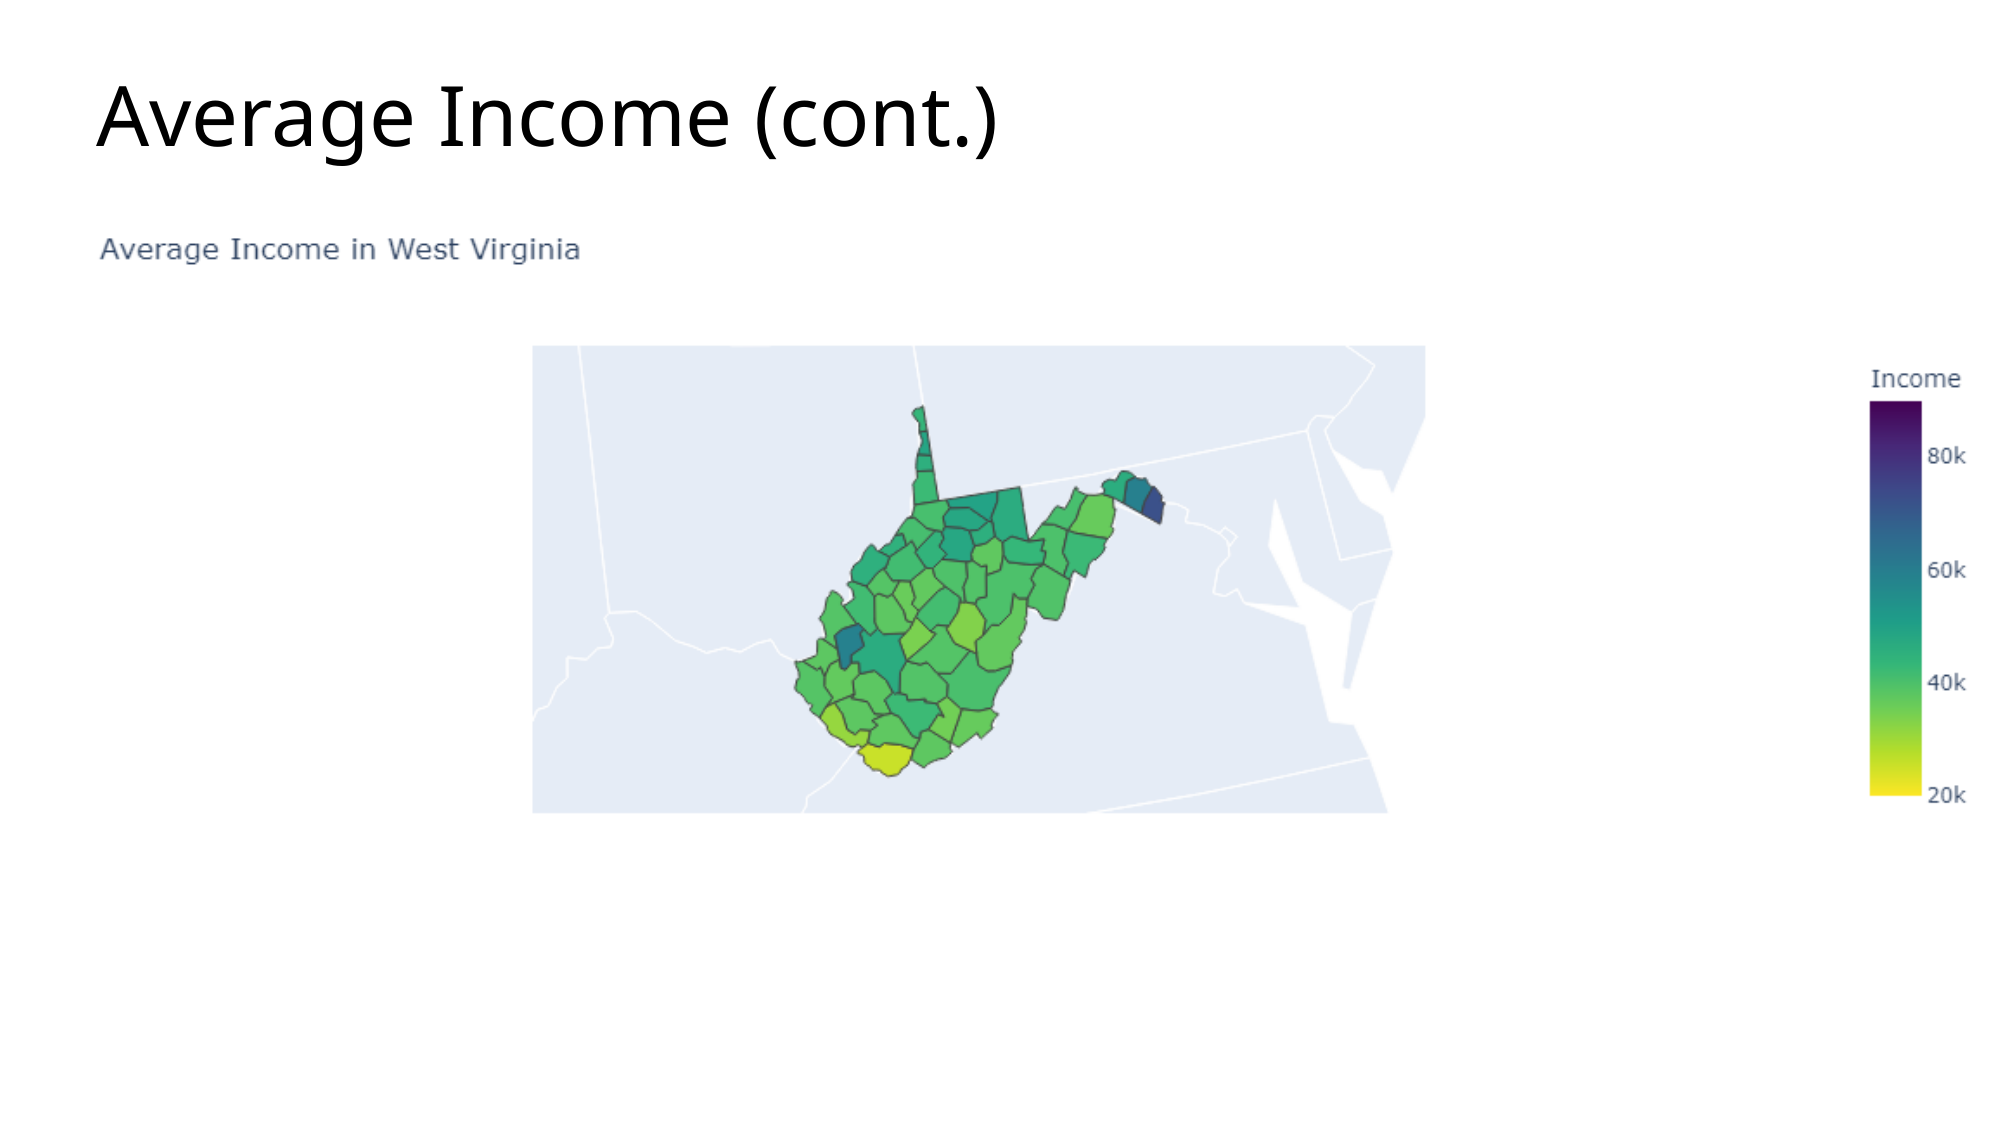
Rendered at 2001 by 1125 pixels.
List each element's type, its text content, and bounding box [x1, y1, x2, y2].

title Average Income (cont.) [81, 55, 1782, 173]
picture [0, 173, 2000, 952]
